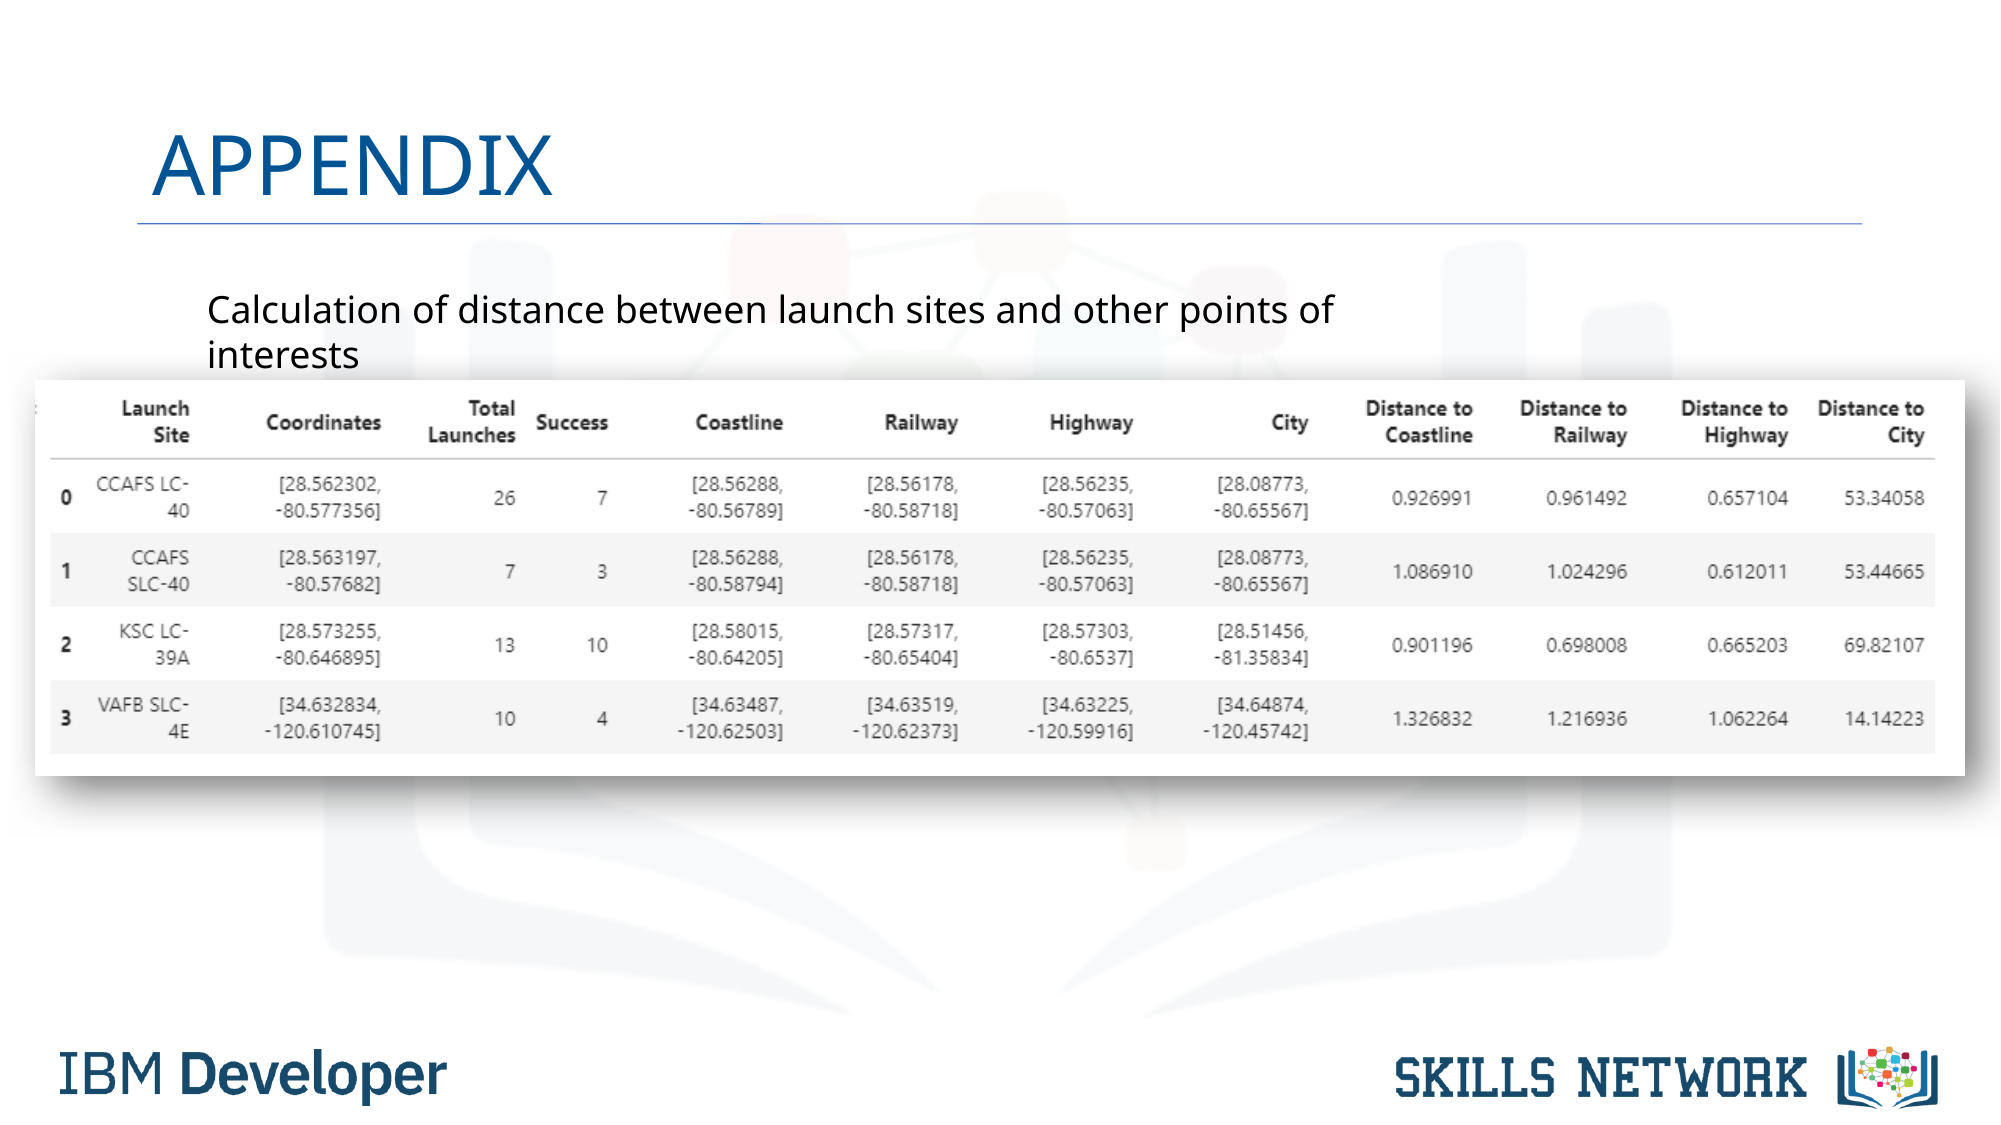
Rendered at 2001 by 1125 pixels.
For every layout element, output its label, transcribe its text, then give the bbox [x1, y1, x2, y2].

picture [55, 1045, 459, 1108]
picture [1390, 1045, 1945, 1111]
title APPENDIX [137, 59, 1863, 278]
text_box Calculation of distance between launch sites and other points of interests [191, 278, 1470, 380]
picture [35, 380, 1965, 776]
